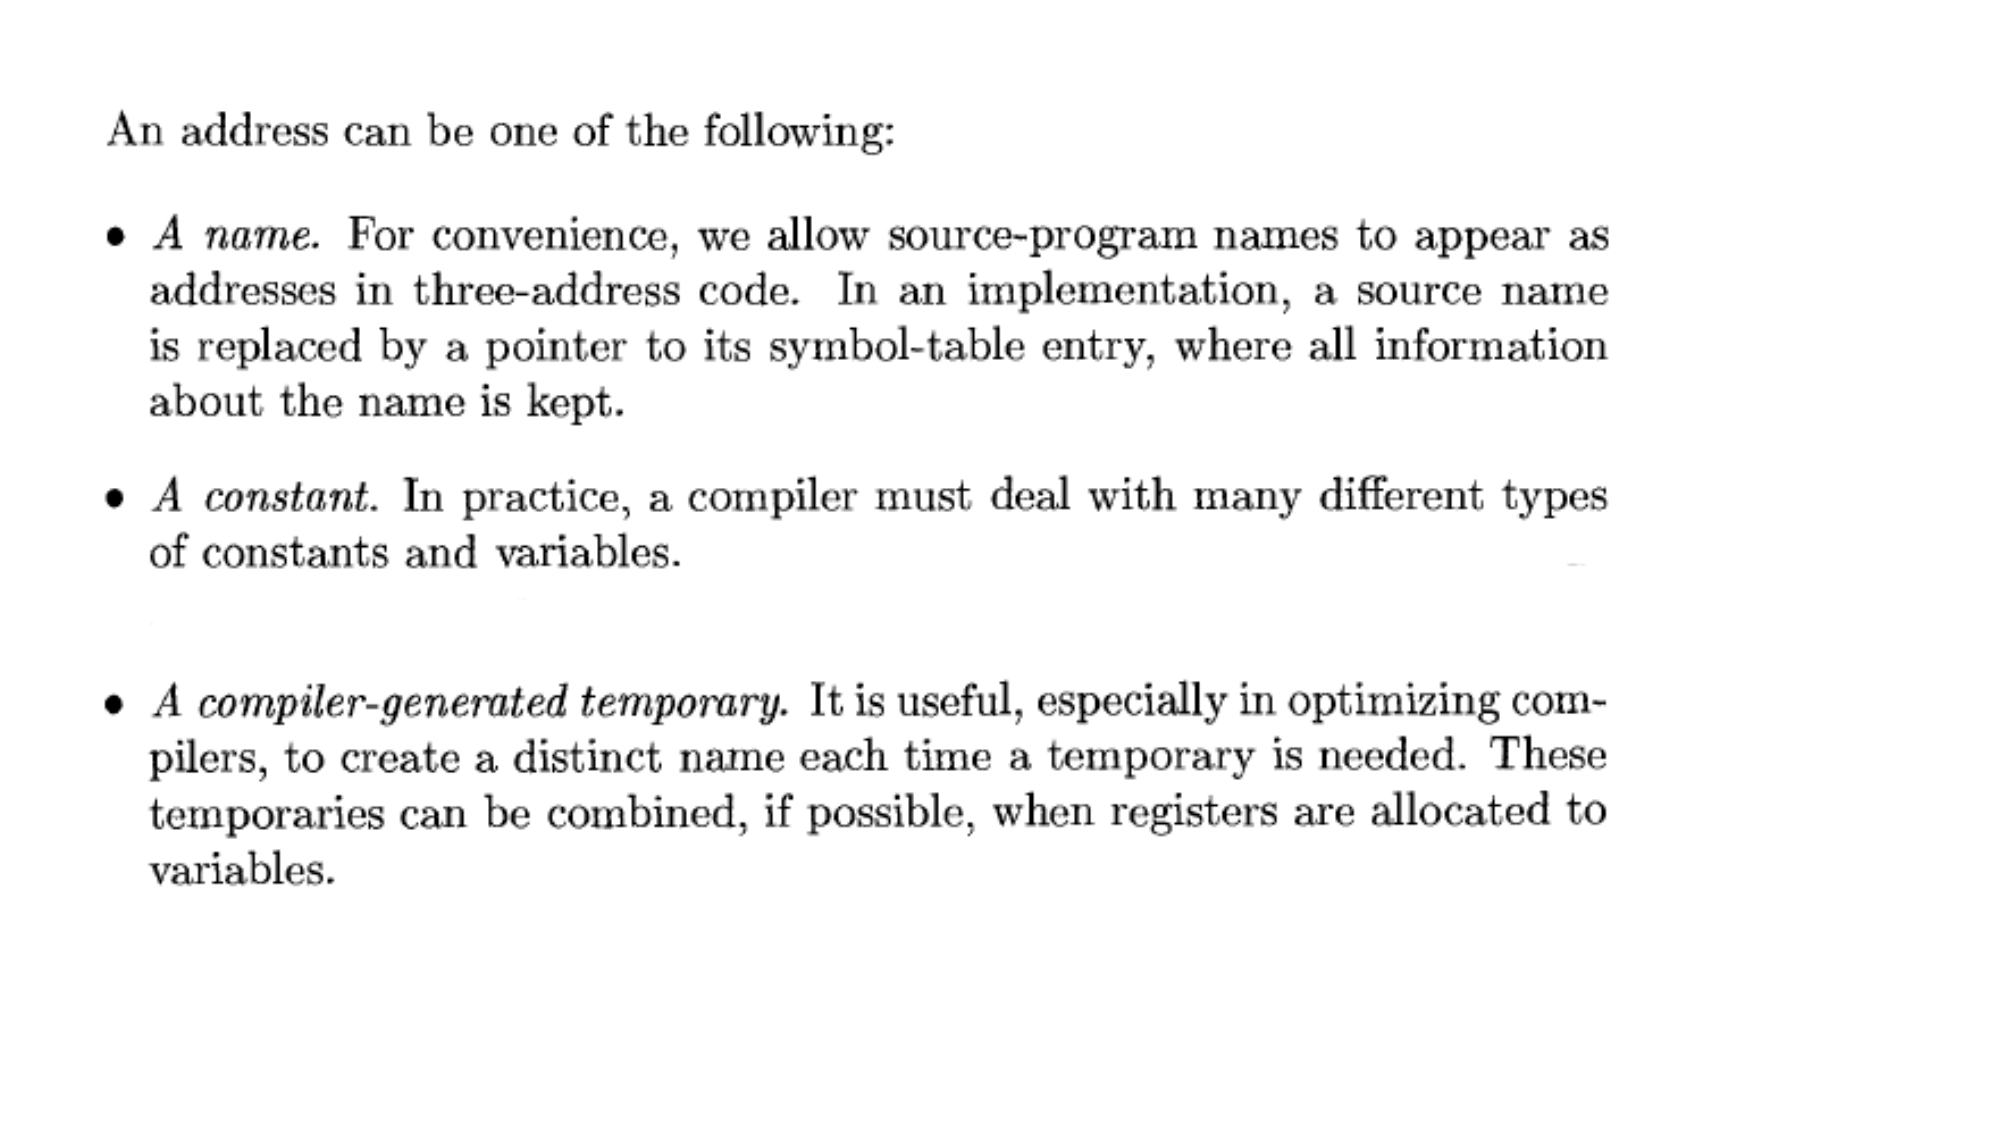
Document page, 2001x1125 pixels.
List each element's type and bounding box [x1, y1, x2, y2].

picture [91, 101, 1627, 898]
